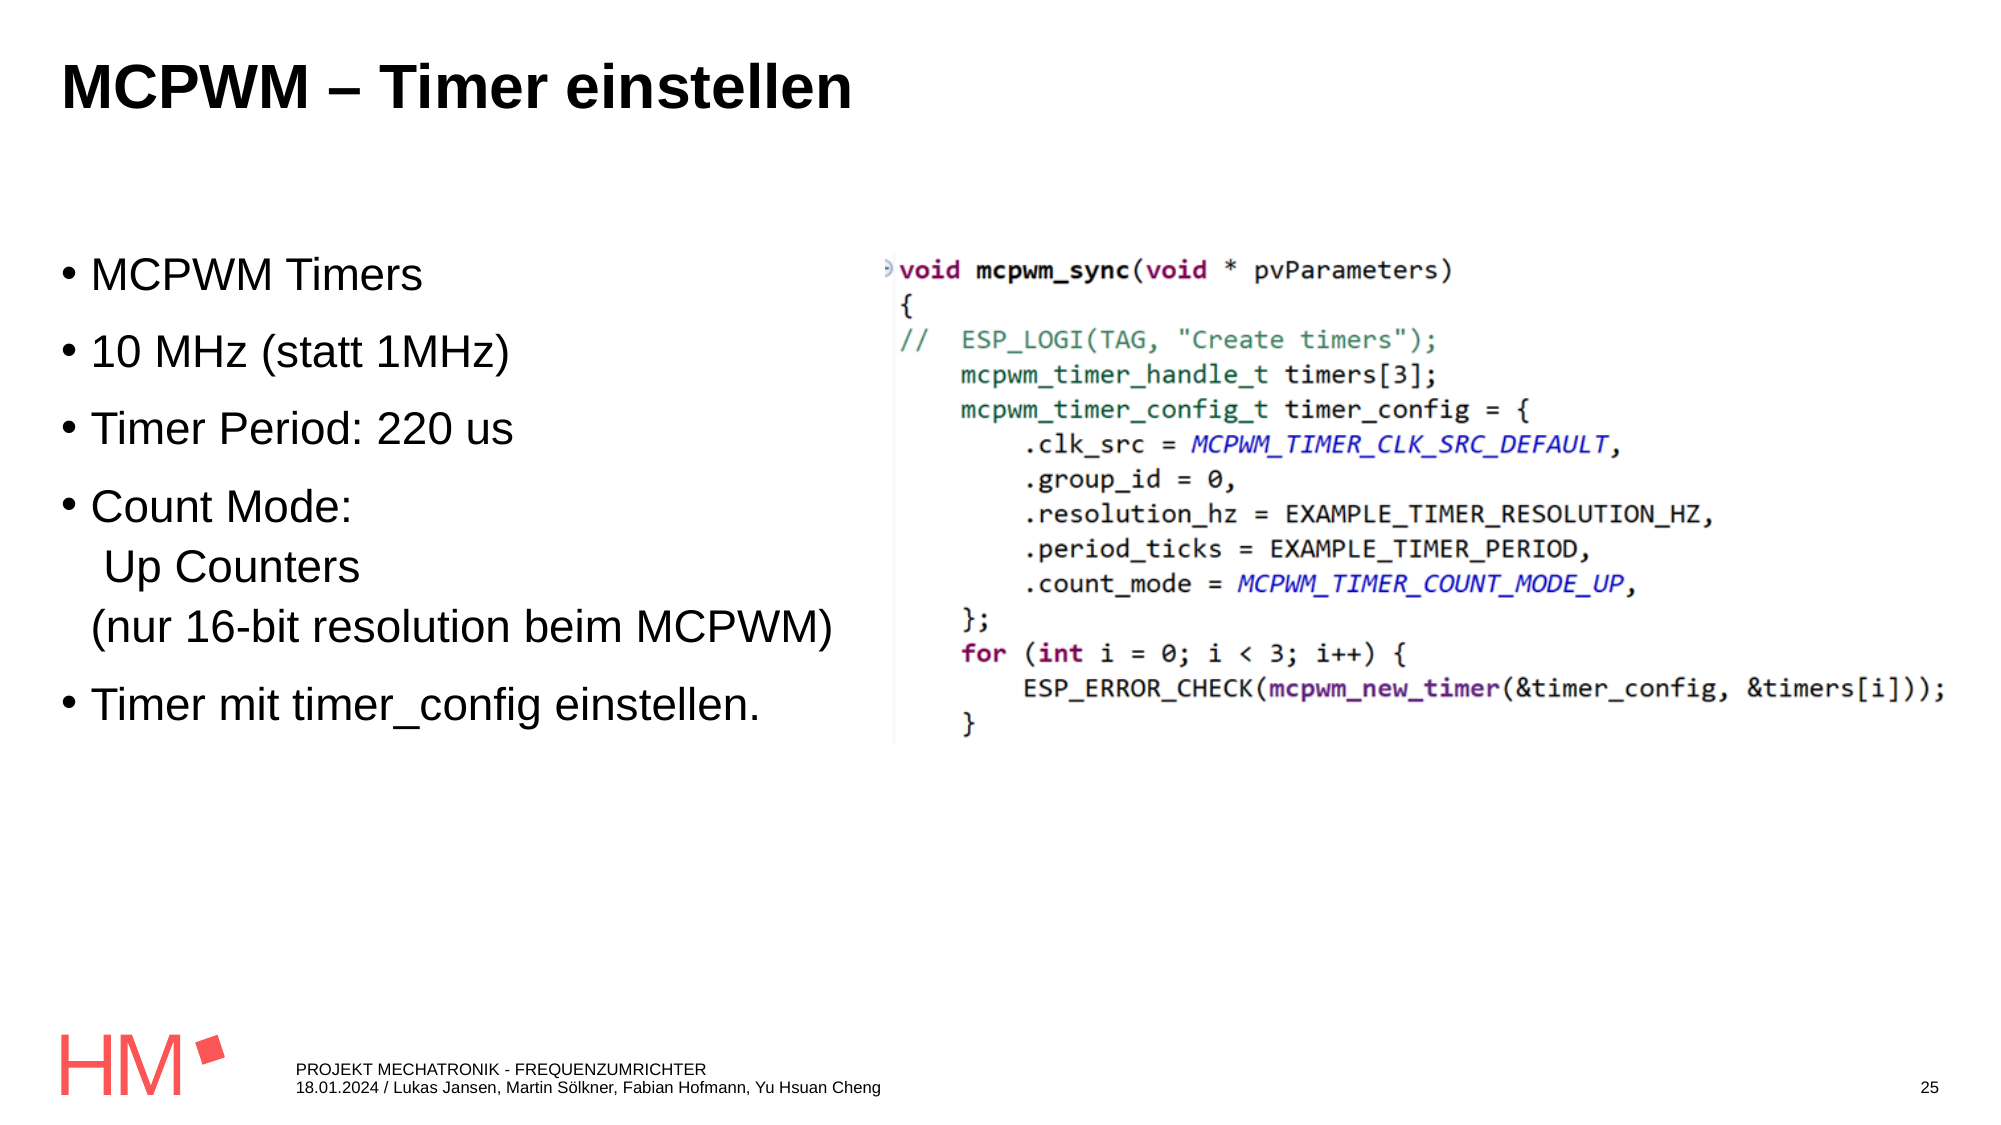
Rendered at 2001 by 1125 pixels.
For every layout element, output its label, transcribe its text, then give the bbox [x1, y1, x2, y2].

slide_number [295, 1079, 941, 1113]
slide_number 25 [1728, 1077, 1940, 1113]
list MCPWM Timers 10 MHz (statt 1MHz) Timer Period: 220 us Count Mode: Up Counters (nur 16-bit resolution beim MCPWM) Timer mit timer_config einstellen. [60, 239, 1940, 1005]
title MCPWM – Timer einstellen [60, 55, 1940, 202]
picture [885, 252, 1955, 744]
footer PROJEKT MECHATRONIK - FREQUENZUMRICHTER [295, 1041, 941, 1079]
